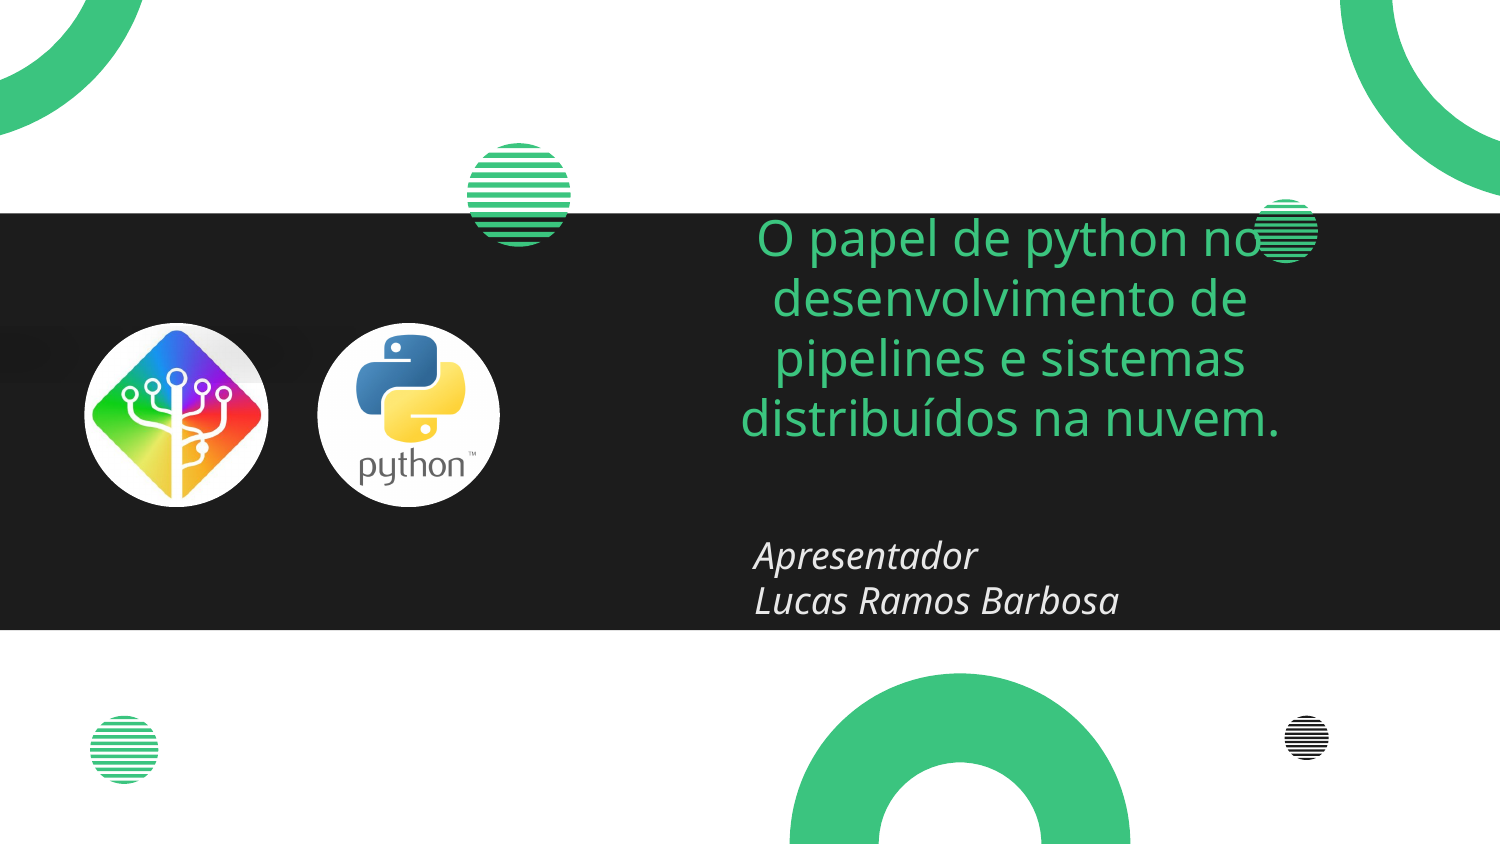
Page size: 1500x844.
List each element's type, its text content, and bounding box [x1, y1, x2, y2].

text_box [1284, 715, 1330, 761]
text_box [89, 715, 159, 785]
picture [84, 322, 269, 508]
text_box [466, 142, 571, 247]
title O papel de python no desenvolvimento de pipelines e sistemas distribuídos na nuvem. [703, 125, 1318, 462]
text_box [1253, 198, 1319, 264]
picture [317, 322, 500, 508]
subtitle Apresentador Lucas Ramos Barbosa [714, 517, 1407, 626]
